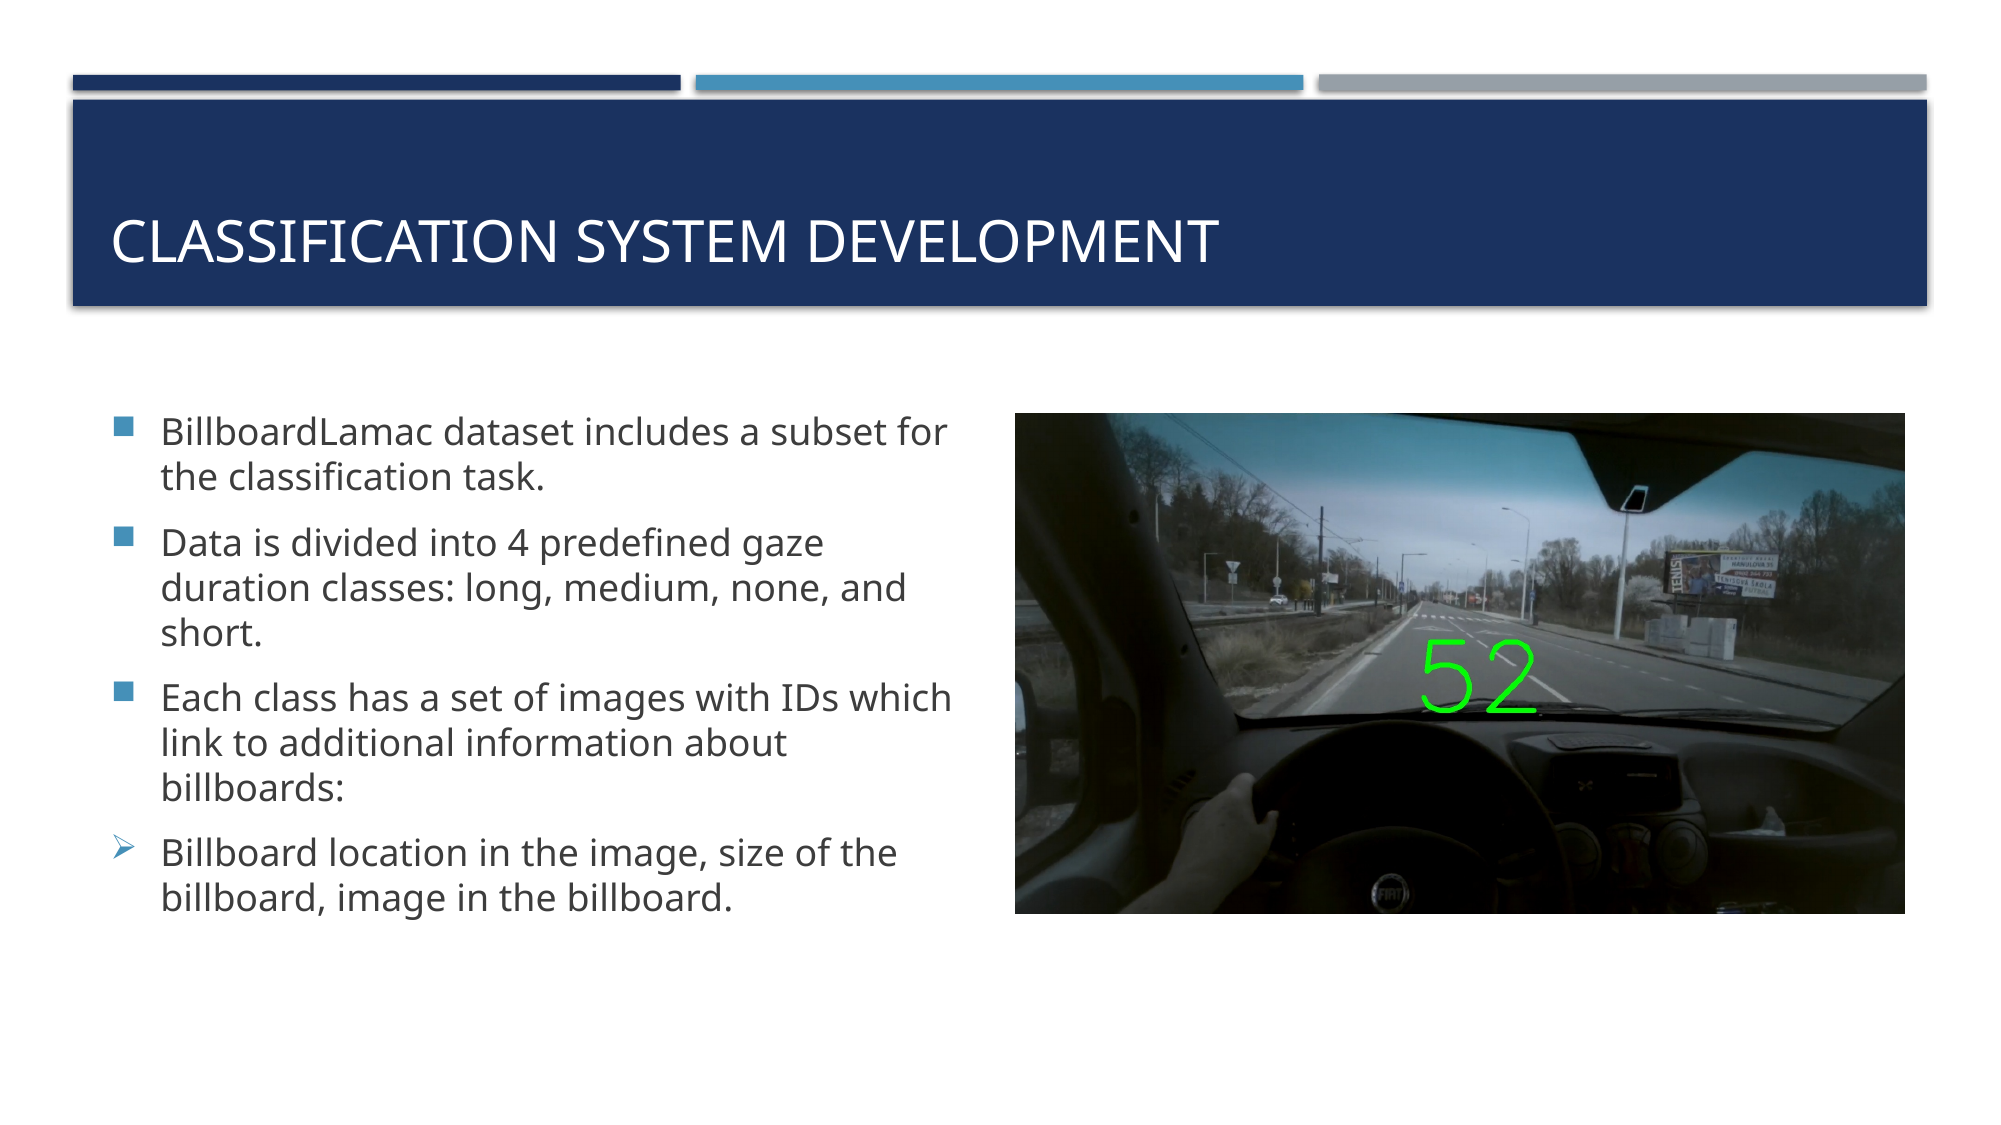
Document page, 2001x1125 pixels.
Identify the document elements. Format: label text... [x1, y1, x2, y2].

list BillboardLamac dataset includes a subset for the classification task. Data is divided into 4 predefined gaze duration classes: long, medium, none, and short. Each class has a set of images with IDs which link to additional information about billboards: Billboard location in the image, size of the billboard, image in the billboard. [95, 365, 985, 962]
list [1014, 412, 1906, 915]
title classification system development [95, 119, 1905, 282]
